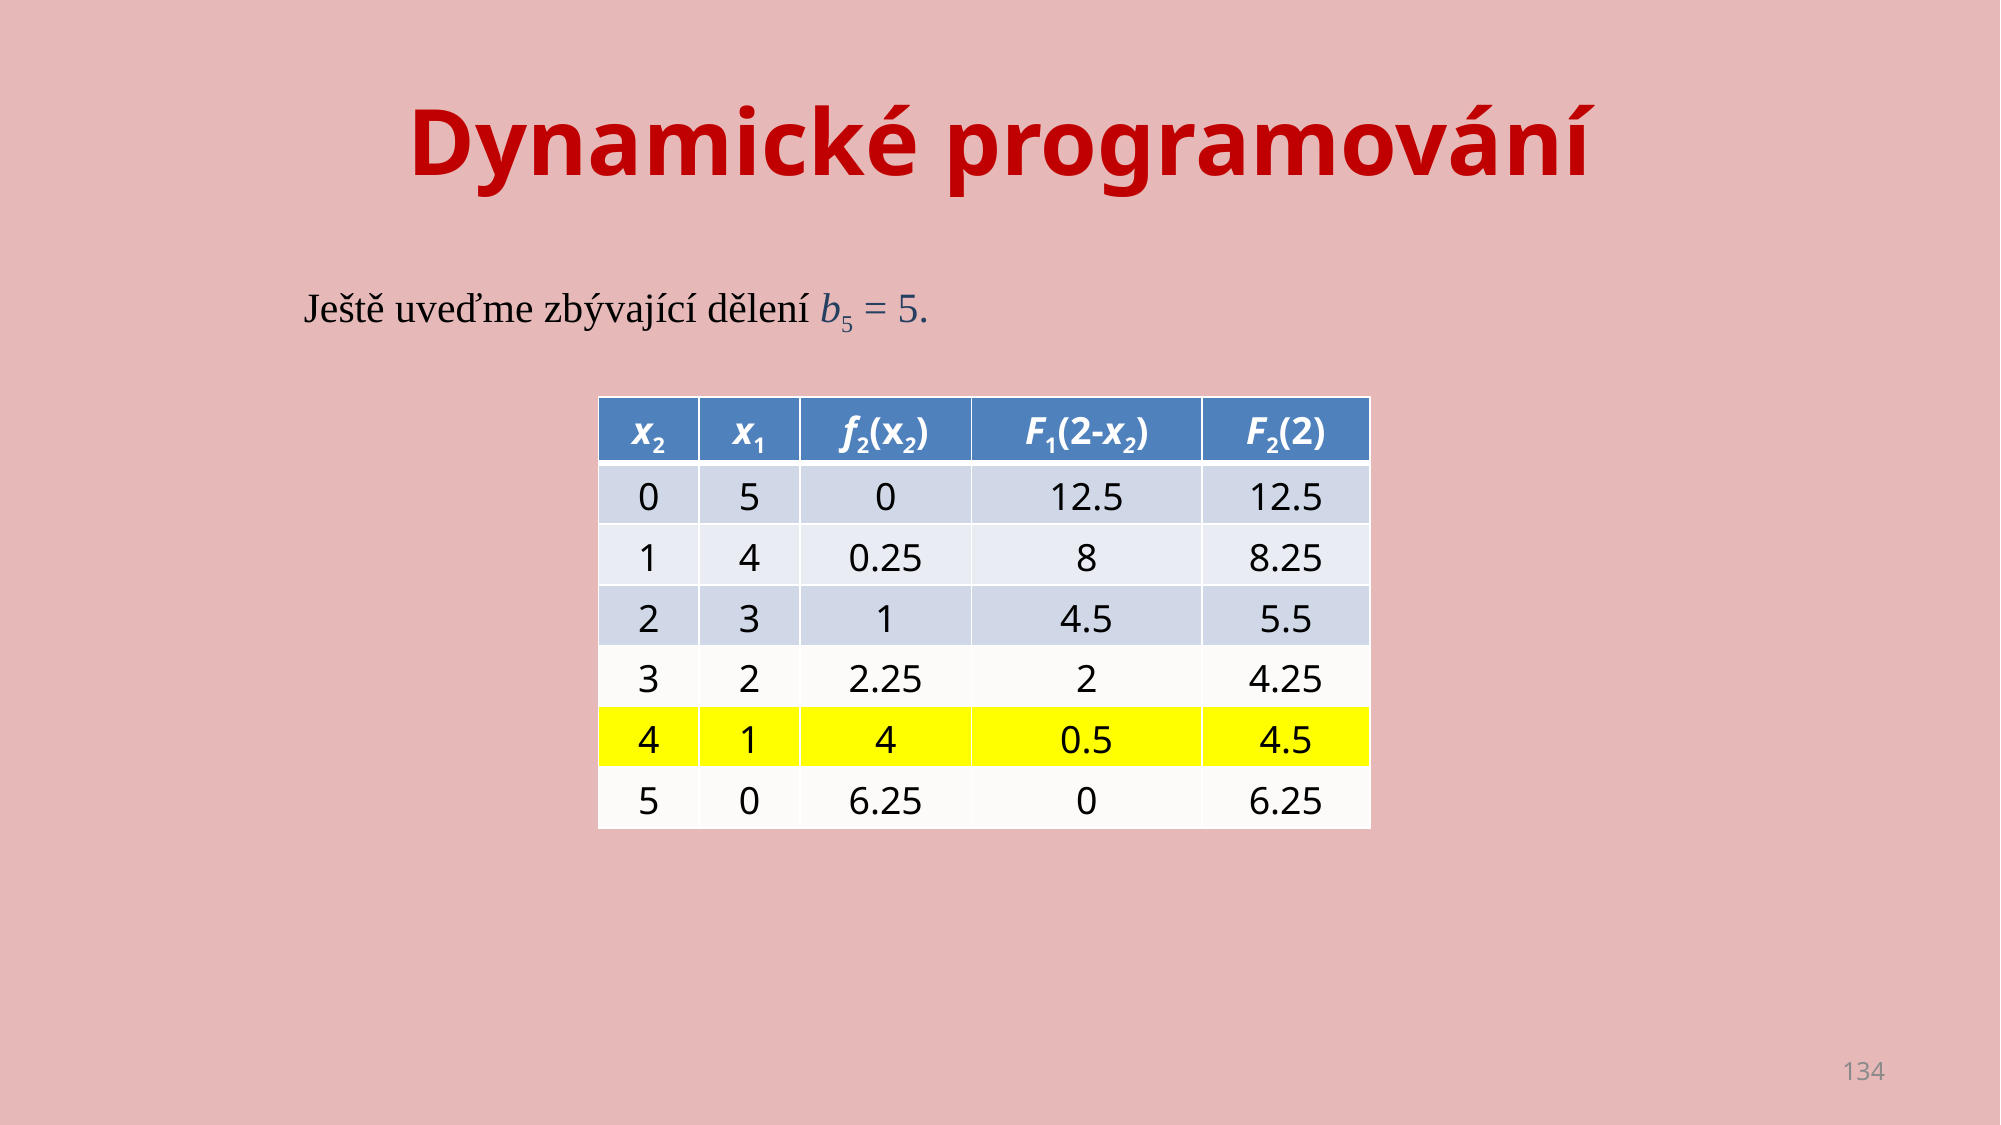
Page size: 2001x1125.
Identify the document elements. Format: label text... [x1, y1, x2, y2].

table_cell 2.25 [801, 646, 971, 705]
table_cell 0 [700, 768, 799, 827]
table_cell 2 [599, 586, 698, 645]
table_cell 0 [972, 768, 1201, 827]
table_cell 0.25 [801, 525, 971, 584]
table_header x2 [599, 398, 698, 460]
table_cell 2 [700, 646, 799, 705]
table_cell 0.5 [972, 707, 1201, 766]
table_cell 1 [700, 707, 799, 766]
table_cell 3 [599, 646, 698, 705]
table_header F2(2) [1203, 398, 1369, 460]
table_cell 4 [599, 707, 698, 766]
table_cell 0 [801, 466, 971, 523]
table_cell 8 [972, 525, 1201, 584]
slide_number 134 [1433, 1042, 1900, 1103]
table_cell 5.5 [1203, 586, 1369, 645]
title Dynamické programování [99, 45, 1900, 233]
table_cell 6.25 [801, 768, 971, 827]
table_cell 3 [700, 586, 799, 645]
table_cell 8.25 [1203, 525, 1369, 584]
table_cell 0 [599, 466, 698, 523]
table_cell 5 [599, 768, 698, 827]
table_header f2(x2) [801, 398, 971, 460]
table_cell 2 [972, 646, 1201, 705]
table_cell 4.5 [972, 586, 1201, 645]
table_cell 1 [599, 525, 698, 584]
text_box Ještě uveďme zbývající dělení b5 = 5. [288, 223, 1767, 395]
table_header F1(2-x2) [972, 398, 1201, 460]
table_cell 4 [801, 707, 971, 766]
table_cell 4.5 [1203, 707, 1369, 766]
table_cell 4 [700, 525, 799, 584]
table_cell 12.5 [1203, 466, 1369, 523]
table_header x1 [700, 398, 799, 460]
table_cell 4.25 [1203, 646, 1369, 705]
table_cell 1 [801, 586, 971, 645]
table_cell 6.25 [1203, 768, 1369, 827]
table_cell 5 [700, 466, 799, 523]
table_cell 12.5 [972, 466, 1201, 523]
